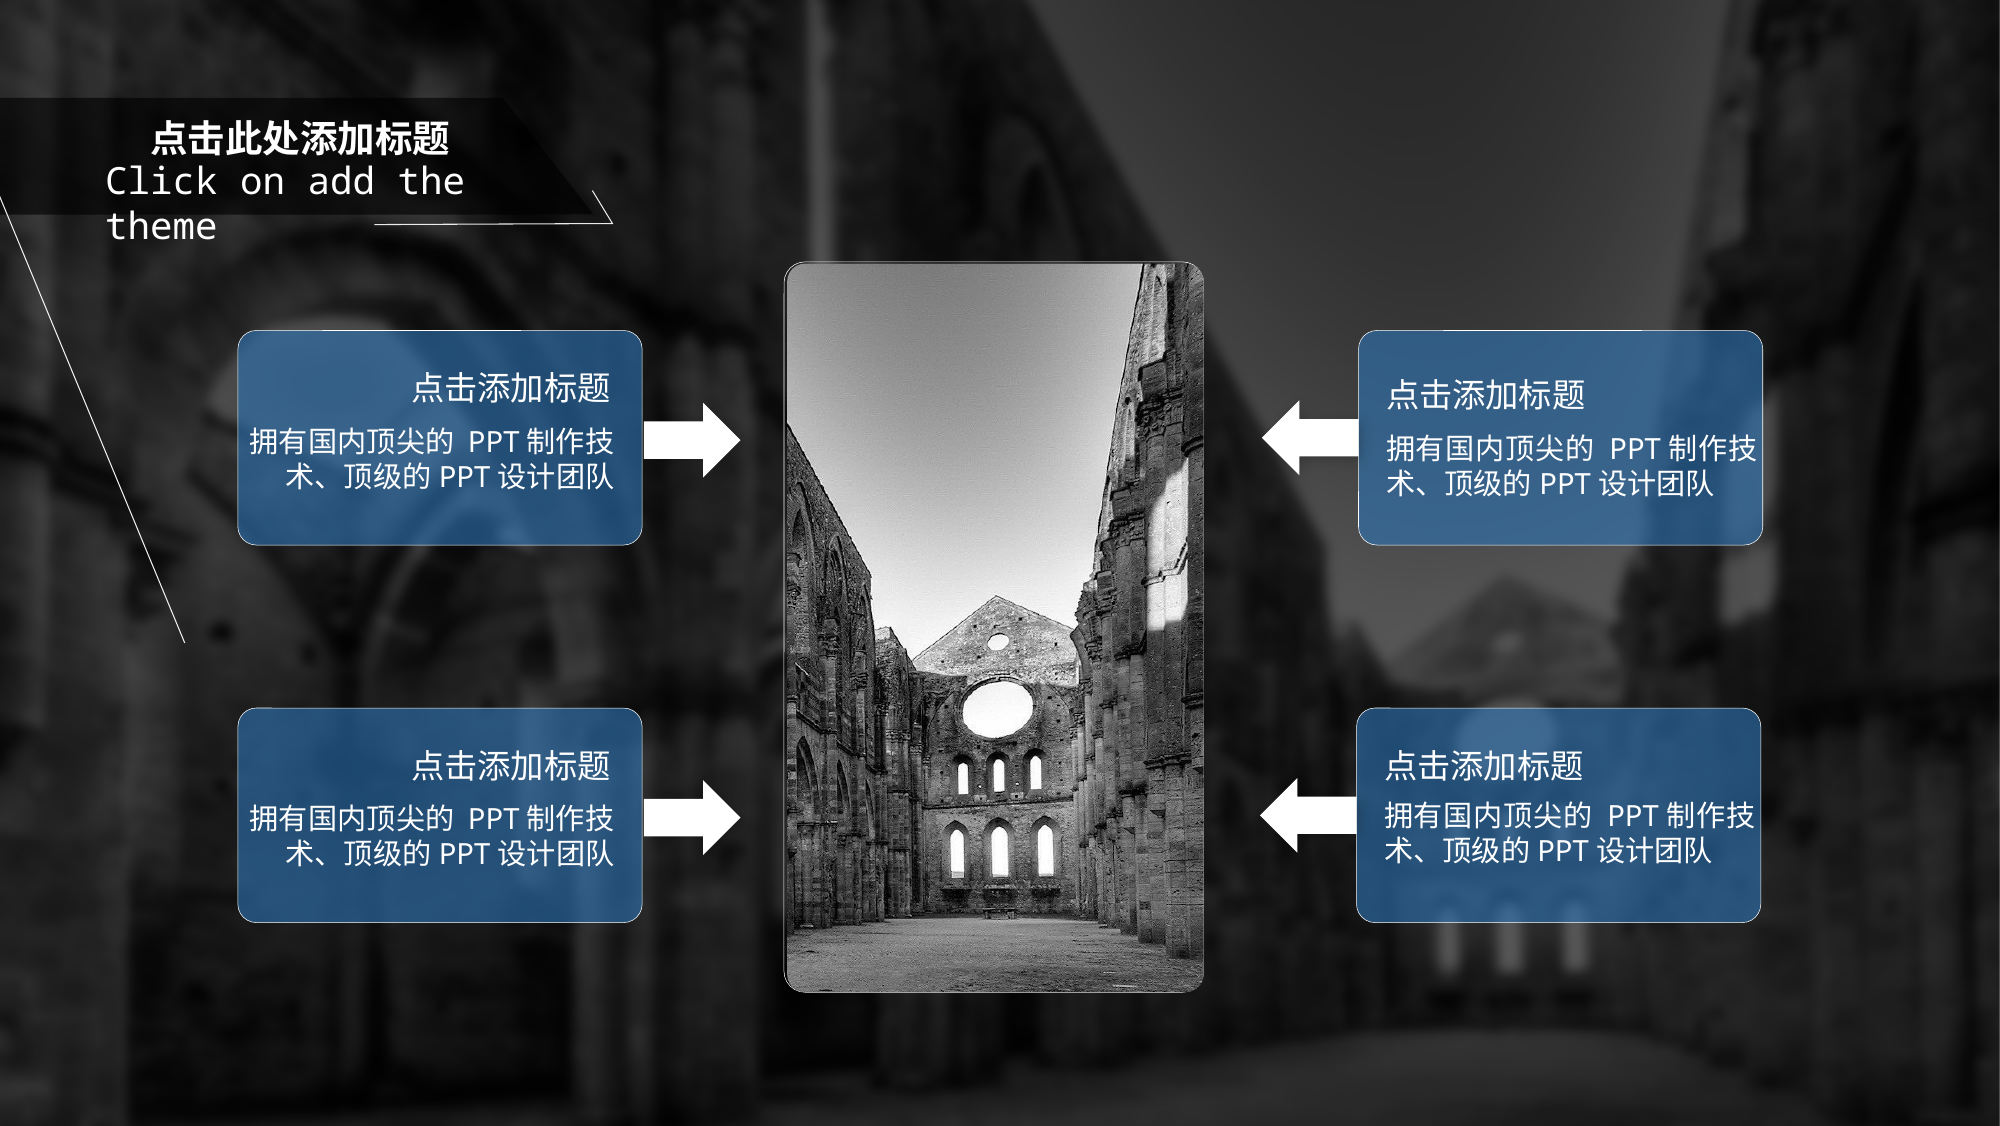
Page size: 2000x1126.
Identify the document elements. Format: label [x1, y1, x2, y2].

text_box [783, 261, 1204, 993]
text_box [228, 330, 741, 545]
text_box [0, 72, 613, 225]
text_box [1261, 330, 1773, 545]
picture [0, 0, 2000, 1126]
text_box [1260, 708, 1771, 923]
text_box [228, 708, 741, 923]
